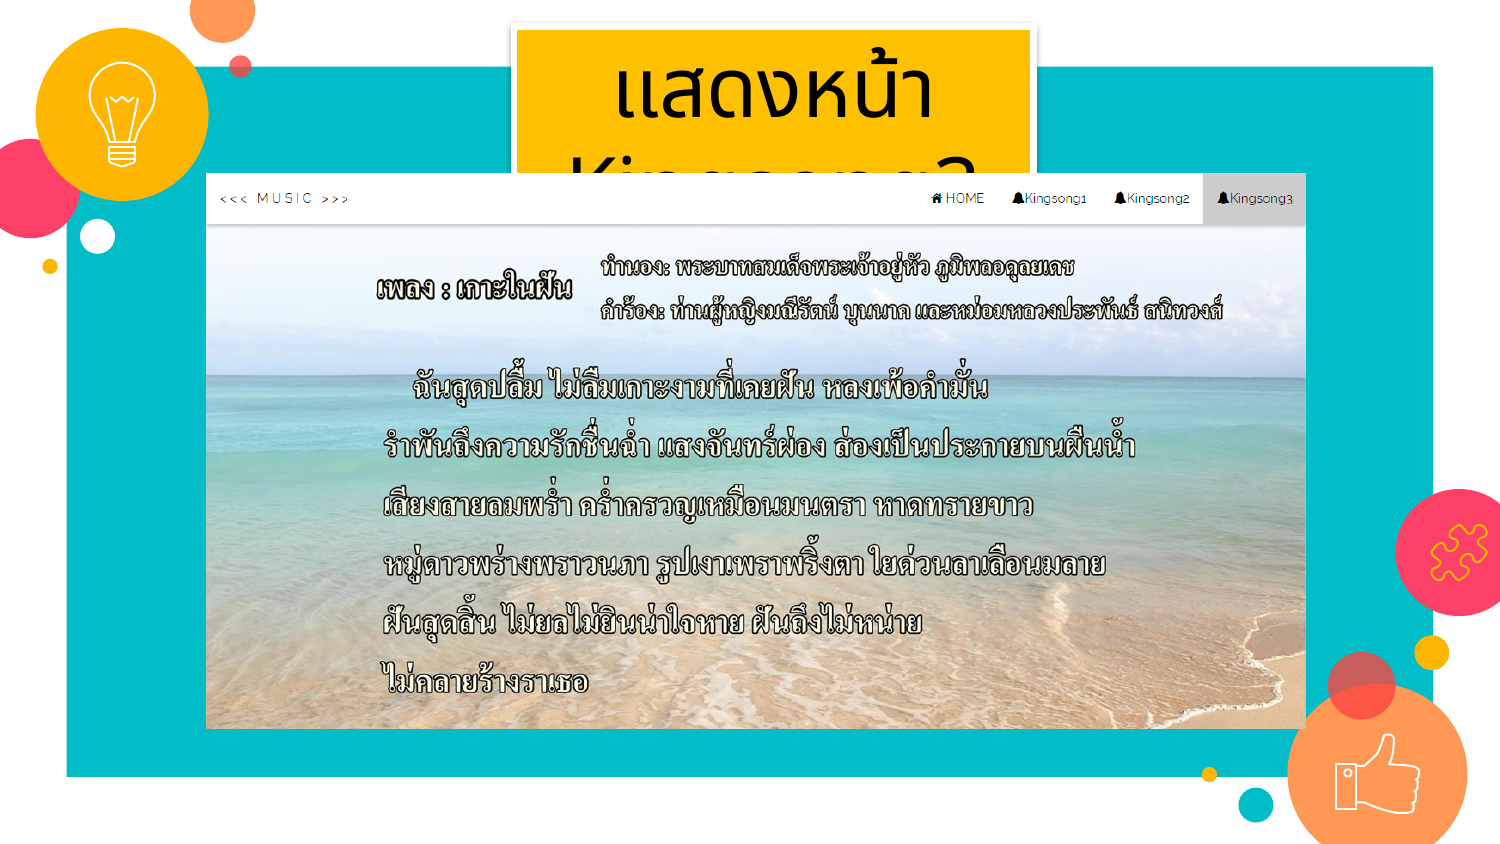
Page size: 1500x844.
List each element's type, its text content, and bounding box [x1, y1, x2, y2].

picture [206, 173, 1306, 730]
text_box เเสดงหน้า Kingsong3 [511, 23, 1037, 172]
